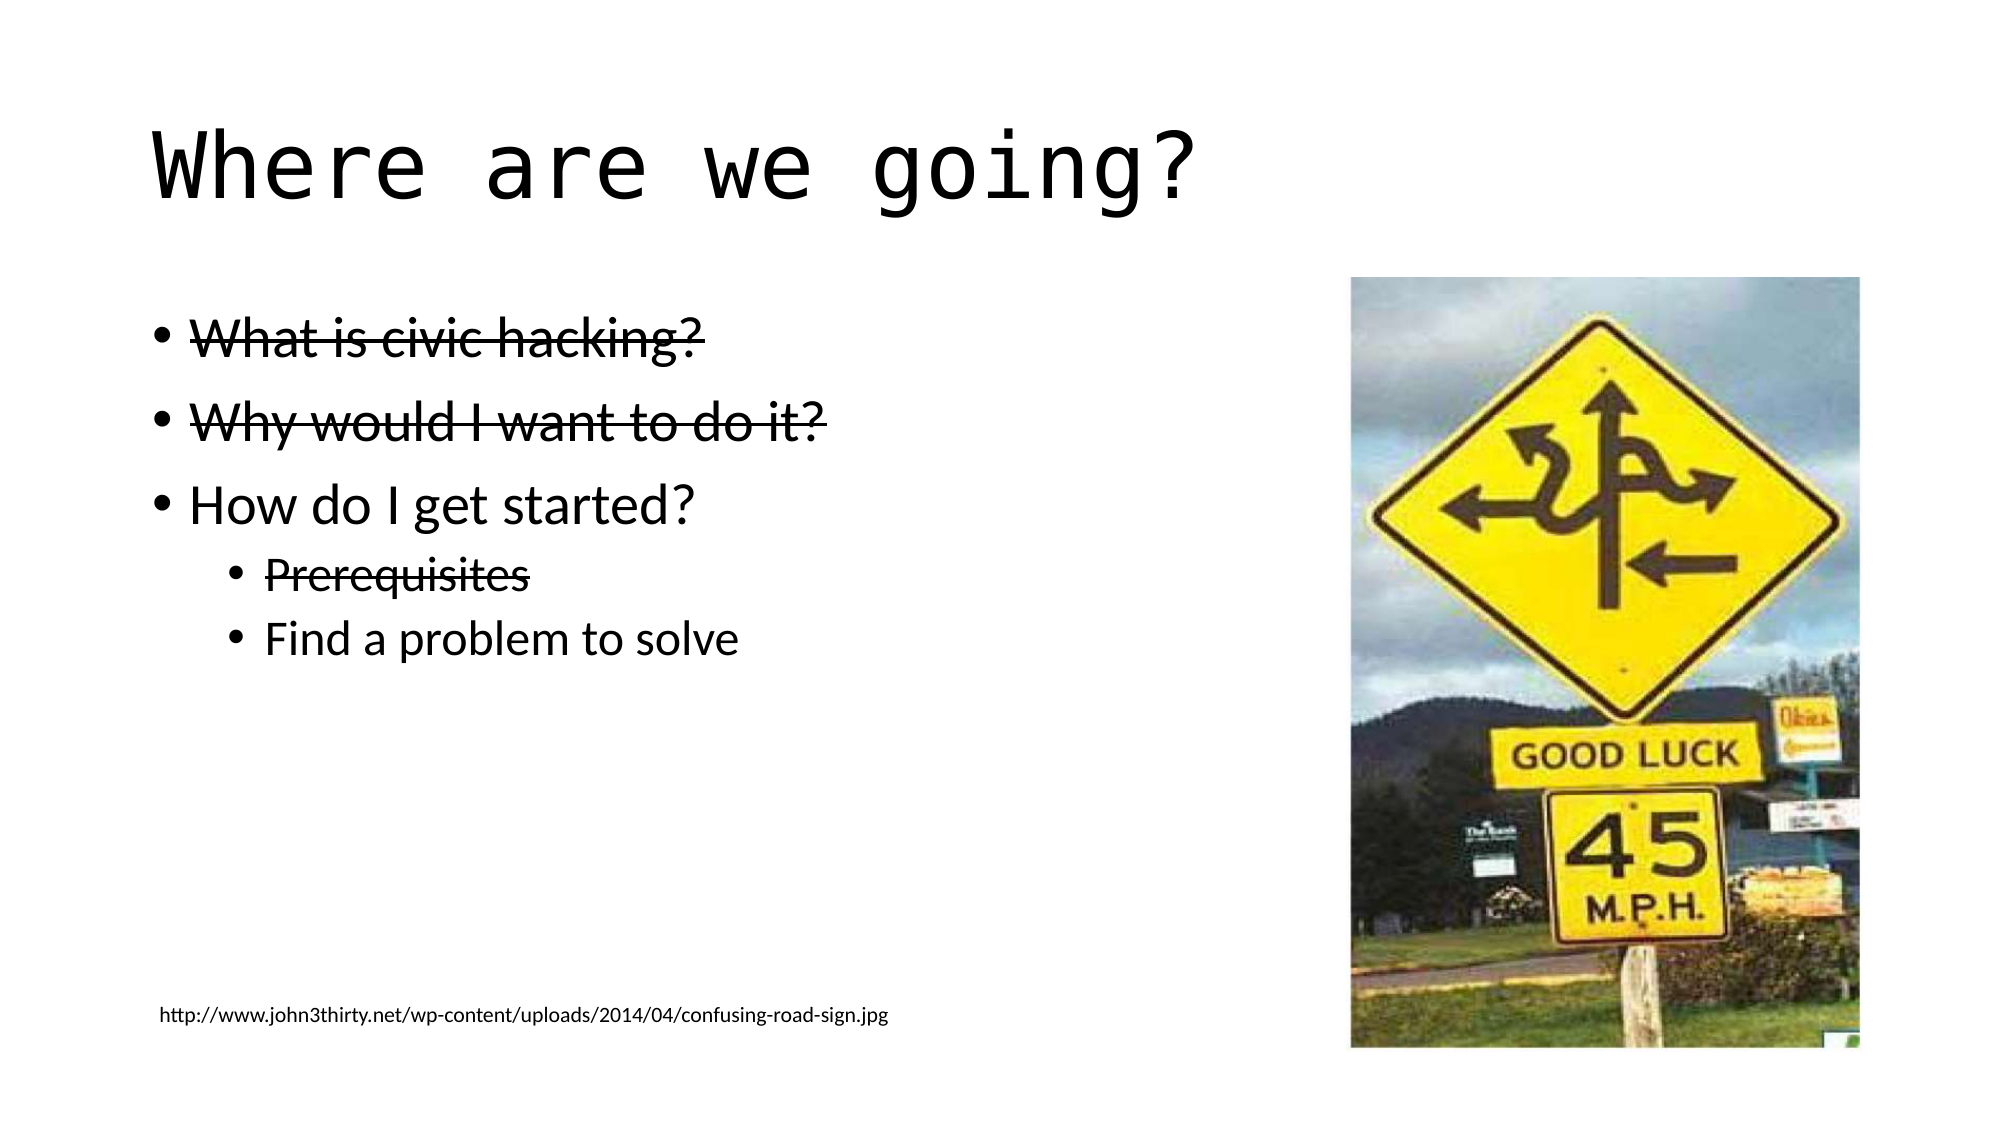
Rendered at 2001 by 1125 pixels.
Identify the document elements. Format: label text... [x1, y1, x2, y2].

list What is civic hacking? Why would I want to do it? How do I get started? Prerequisites Find a problem to solve [137, 299, 1346, 1014]
text_box http://www.john3thirty.net/wp-content/uploads/2014/04/confusing-road-sign.jpg [144, 993, 905, 1035]
picture [1346, 277, 1863, 1053]
title Where are we going? [137, 59, 1863, 278]
